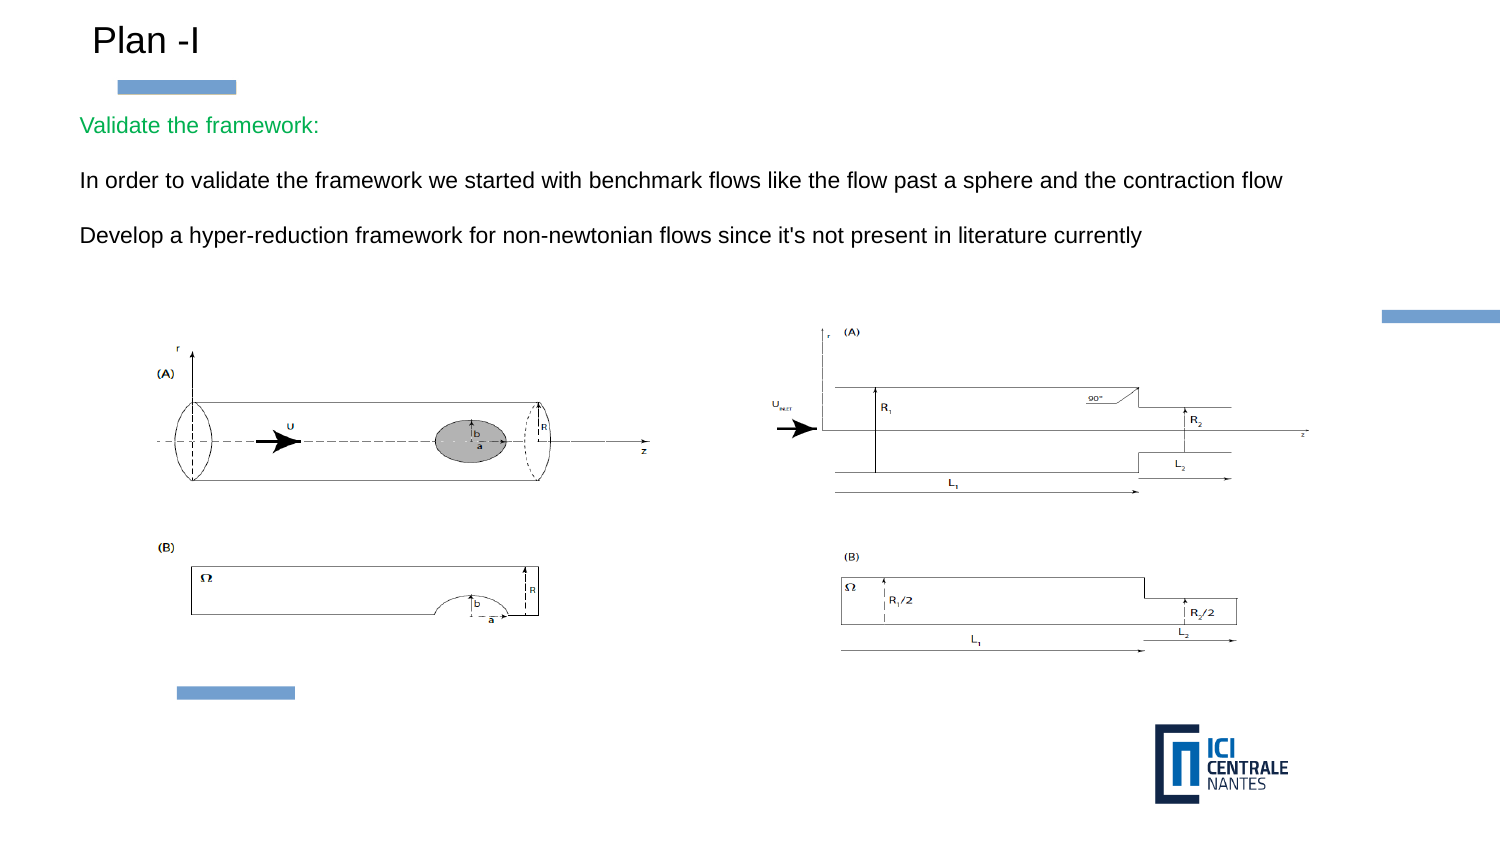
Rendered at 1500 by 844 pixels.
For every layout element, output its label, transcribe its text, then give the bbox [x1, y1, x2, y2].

picture [0, 0, 1500, 705]
text_box Plan -I [77, 8, 216, 69]
text_box Validate the framework: In order to validate the framework we started with benchmark flows like the flow past a sphere and the contraction flow Develop a hyper-reduction framework for non-newtonian flows since it's not present in literature currently [64, 102, 1406, 283]
picture [1151, 720, 1317, 807]
